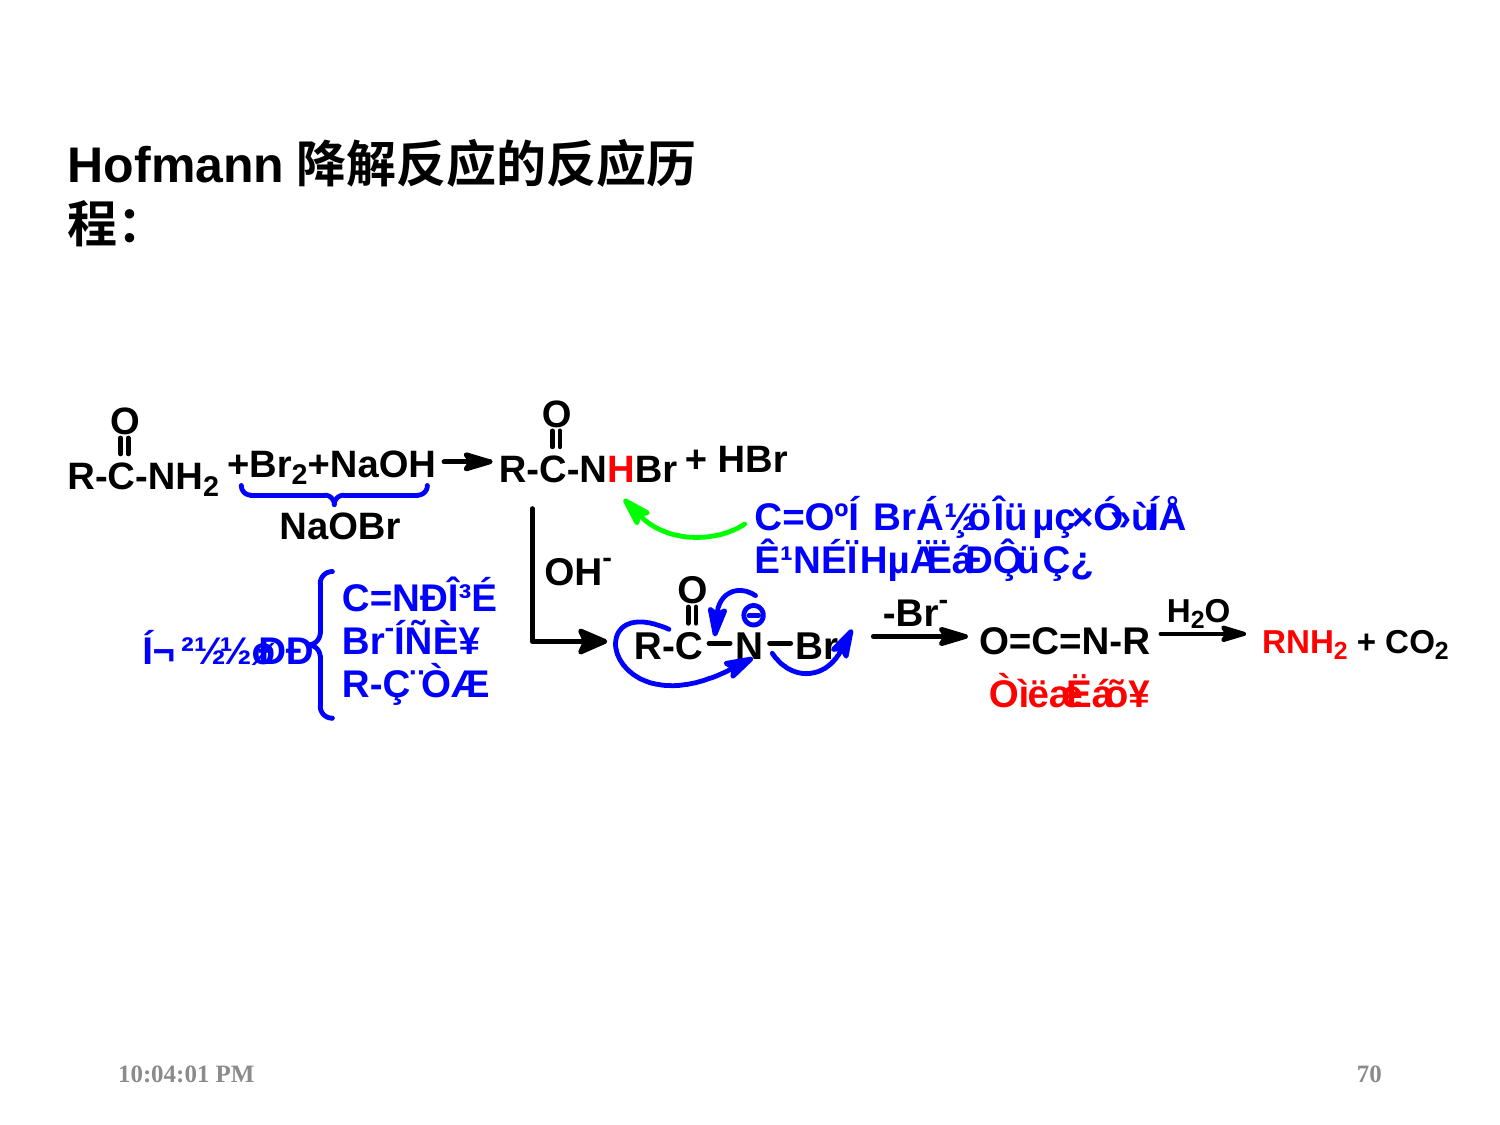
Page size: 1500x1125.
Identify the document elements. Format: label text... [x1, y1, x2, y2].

text_box Hofmann降解反应的反应历程： [53, 125, 754, 261]
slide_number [103, 1042, 441, 1103]
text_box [614, 490, 1190, 585]
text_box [527, 502, 840, 561]
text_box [139, 561, 1153, 728]
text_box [1152, 590, 1453, 669]
slide_number 70 [1059, 1042, 1397, 1103]
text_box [64, 390, 790, 550]
